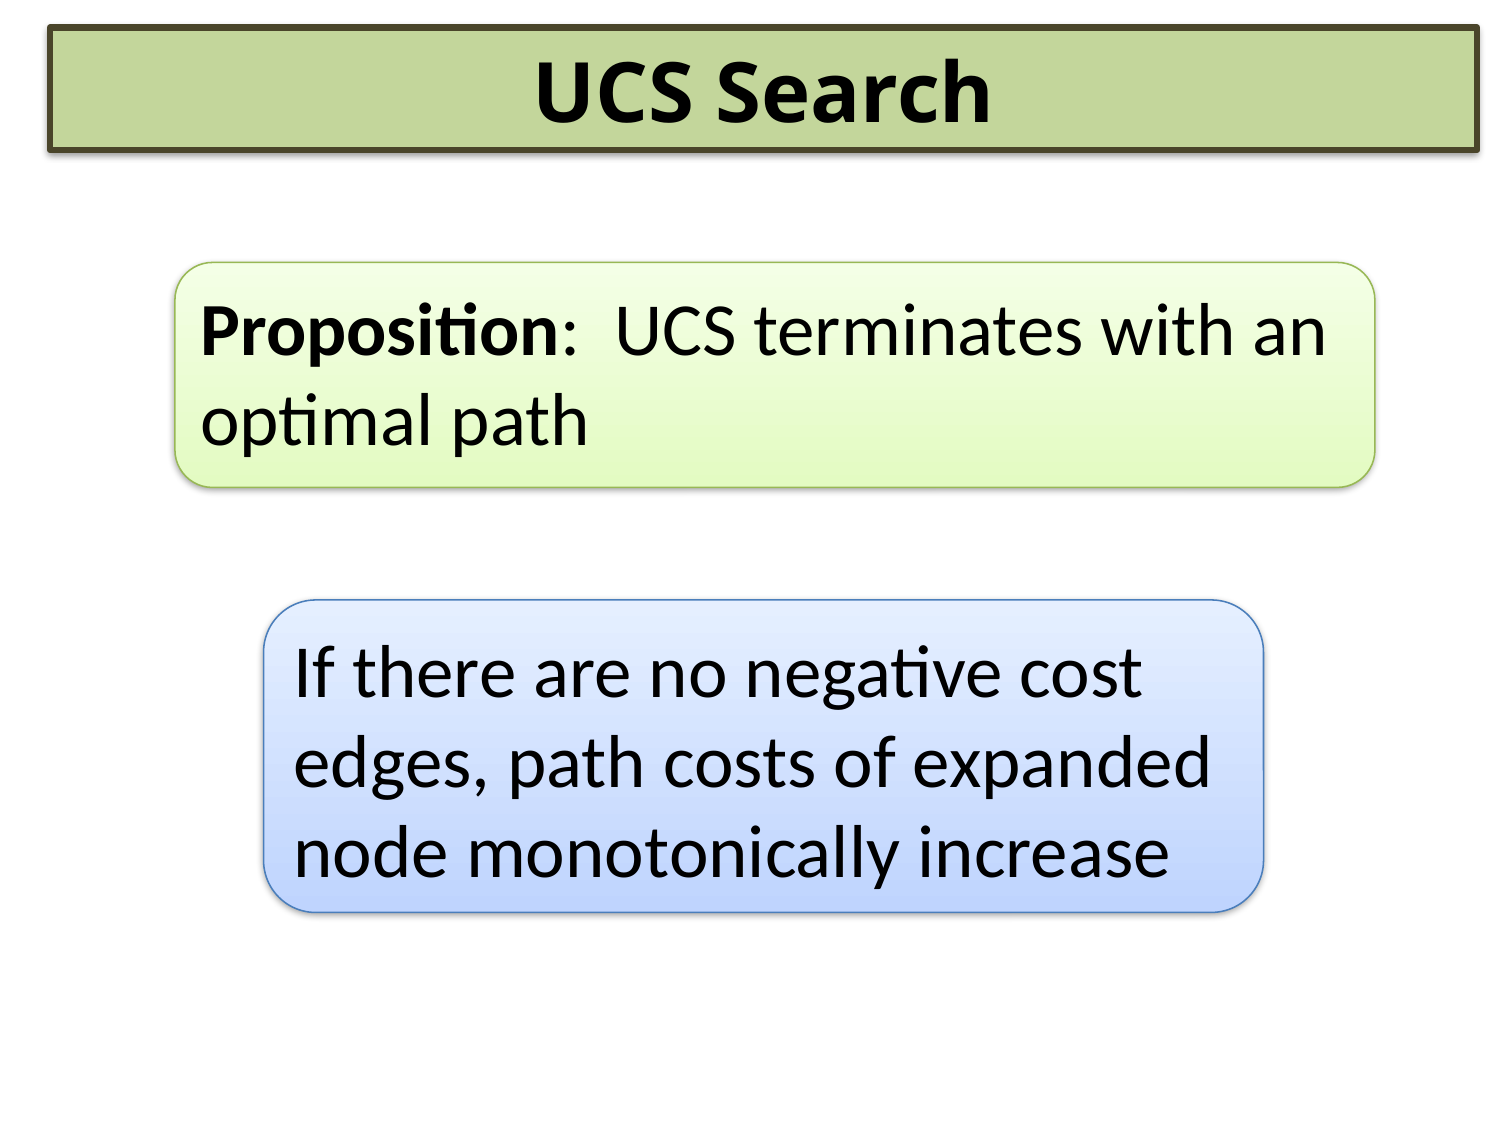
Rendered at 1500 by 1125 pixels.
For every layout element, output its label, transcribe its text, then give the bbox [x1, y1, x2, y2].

text_box If there are no negative cost edges, path costs of expanded node monotonically increase [262, 599, 1265, 914]
text_box UCS Search [47, 24, 1480, 153]
text_box Proposition: UCS terminates with an optimal path [174, 261, 1376, 489]
